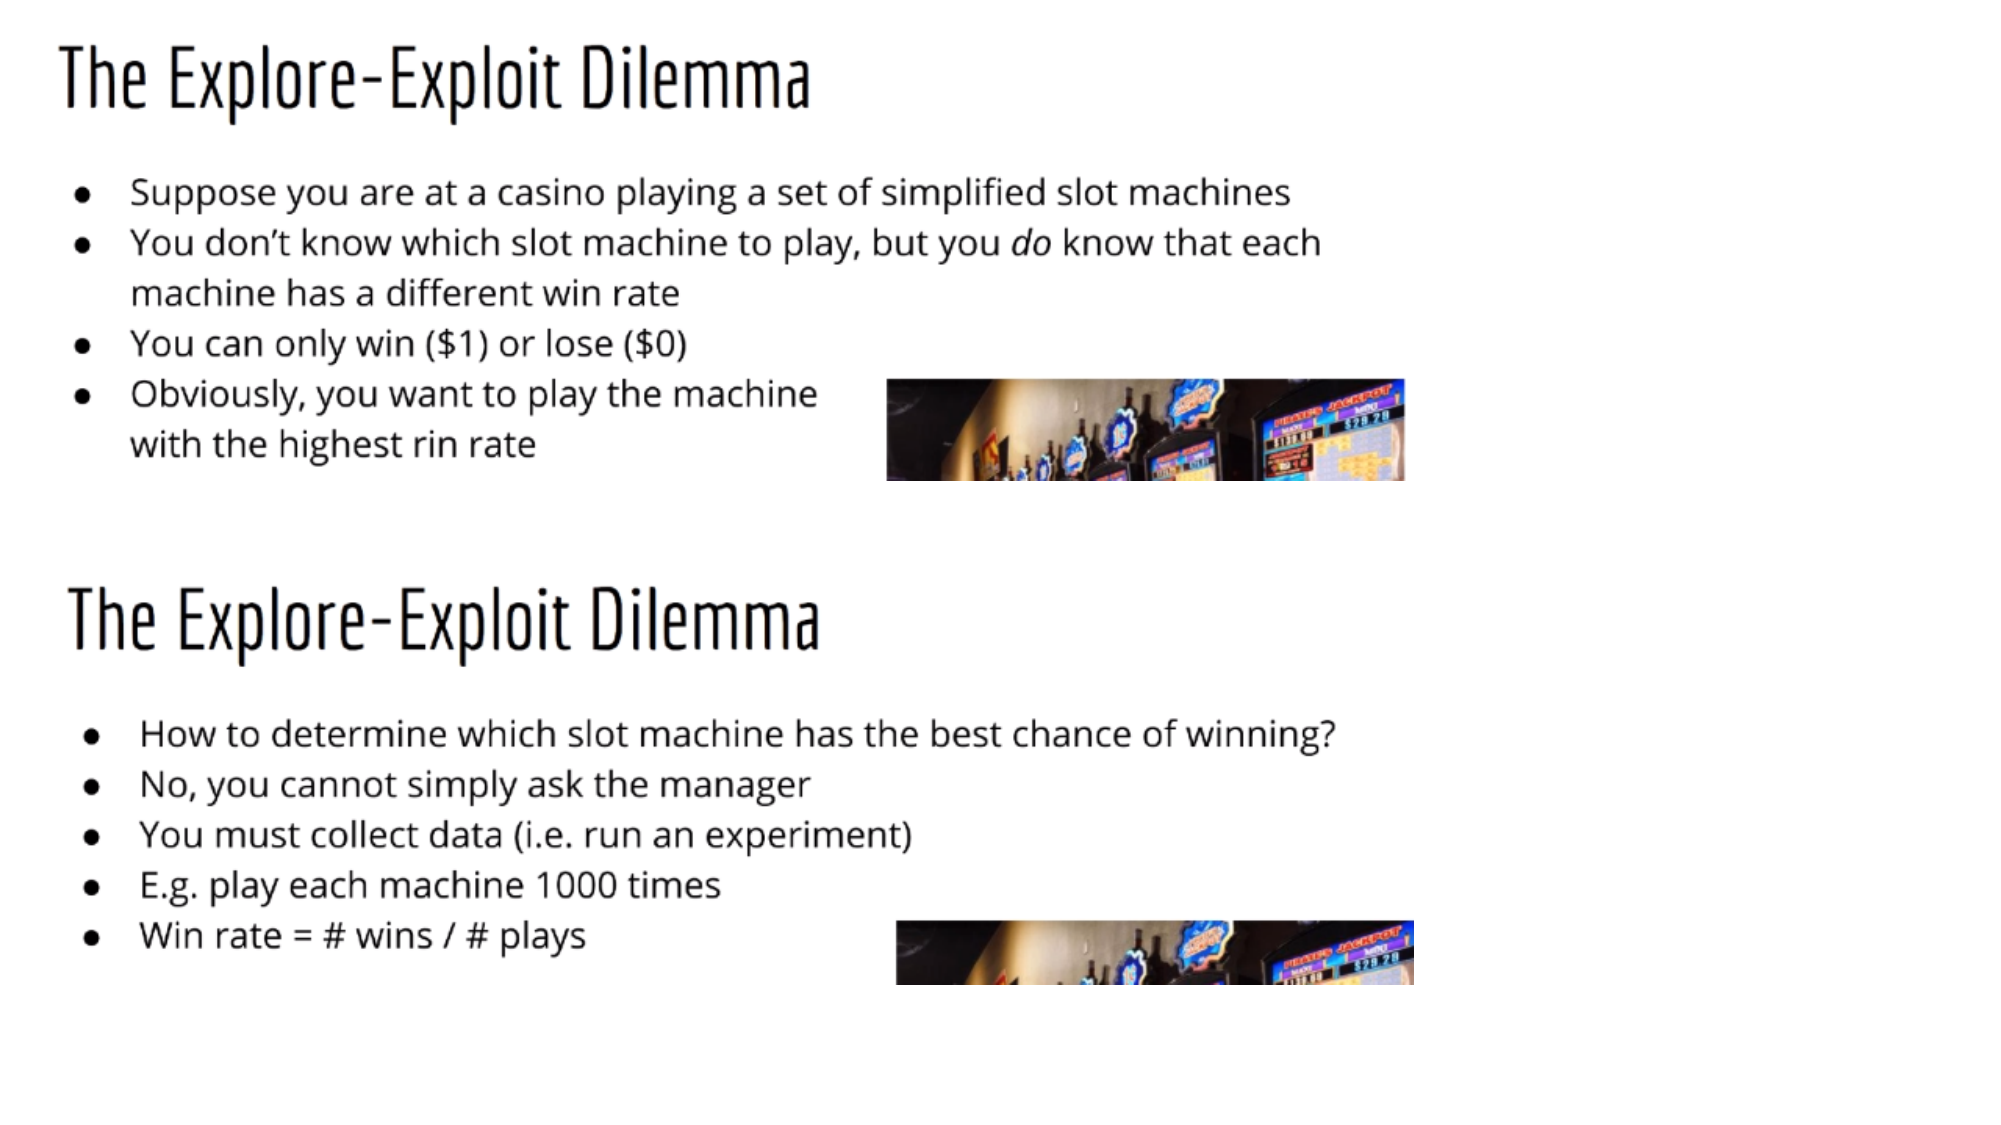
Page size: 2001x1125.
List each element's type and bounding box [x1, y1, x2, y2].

picture [44, 562, 1414, 985]
picture [48, 25, 1409, 481]
